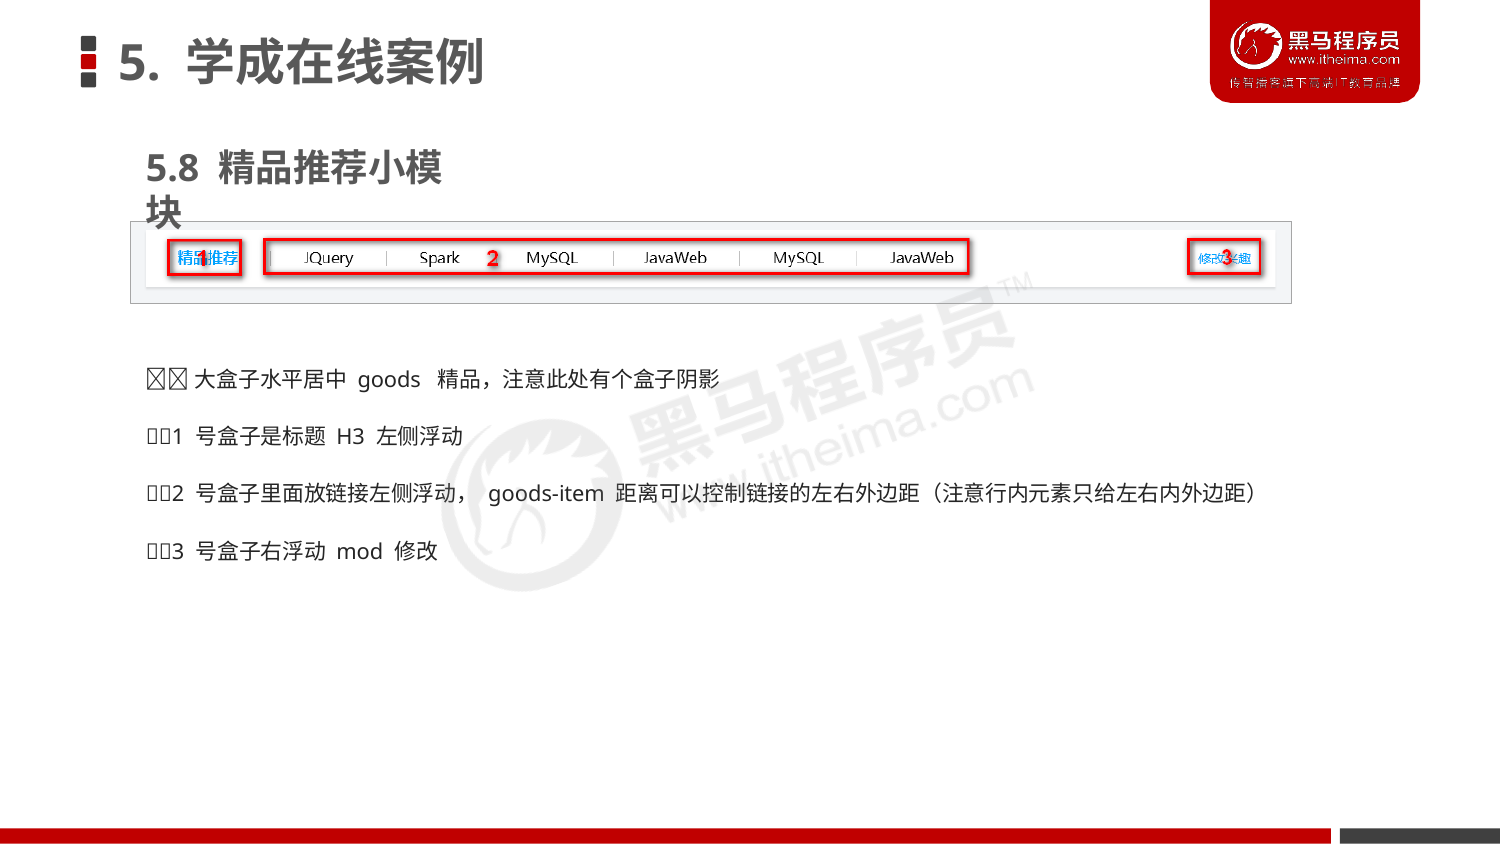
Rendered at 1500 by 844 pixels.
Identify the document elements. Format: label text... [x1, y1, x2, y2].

text_box [1209, 0, 1421, 88]
text_box [1339, 828, 1500, 844]
text_box 5.8 精品推荐小模块 [143, 143, 479, 234]
title 5. 学成在线案例 [116, 30, 1384, 171]
text_box 大盒子水平居中 goods 精品，注意此处有个盒子阴影 1 号盒子是标题 H3 左侧浮动 2 号盒子里面放链接左侧浮动， goods-item 距离可以控制链接的左右外边距（注意行内元素只给左右内外边距） 3 号盒子右浮动 mod 修改 [143, 365, 401, 564]
text_box 大盒子水平居中 goods 精品，注意此处有个盒子阴影 1 号盒子是标题 H3 左侧浮动 2 号盒子里面放链接左侧浮动， goods-item 距离可以控制链接的左右外边距（注意行内元素只给左右内外边距） 3 号盒子右浮动 mod 修改 [1099, 365, 1273, 564]
text_box [1099, 221, 1292, 304]
text_box [0, 828, 1331, 844]
text_box [130, 221, 401, 304]
text_box [401, 210, 1099, 633]
text_box [1211, 11, 1419, 97]
text_box [1384, 97, 1414, 103]
